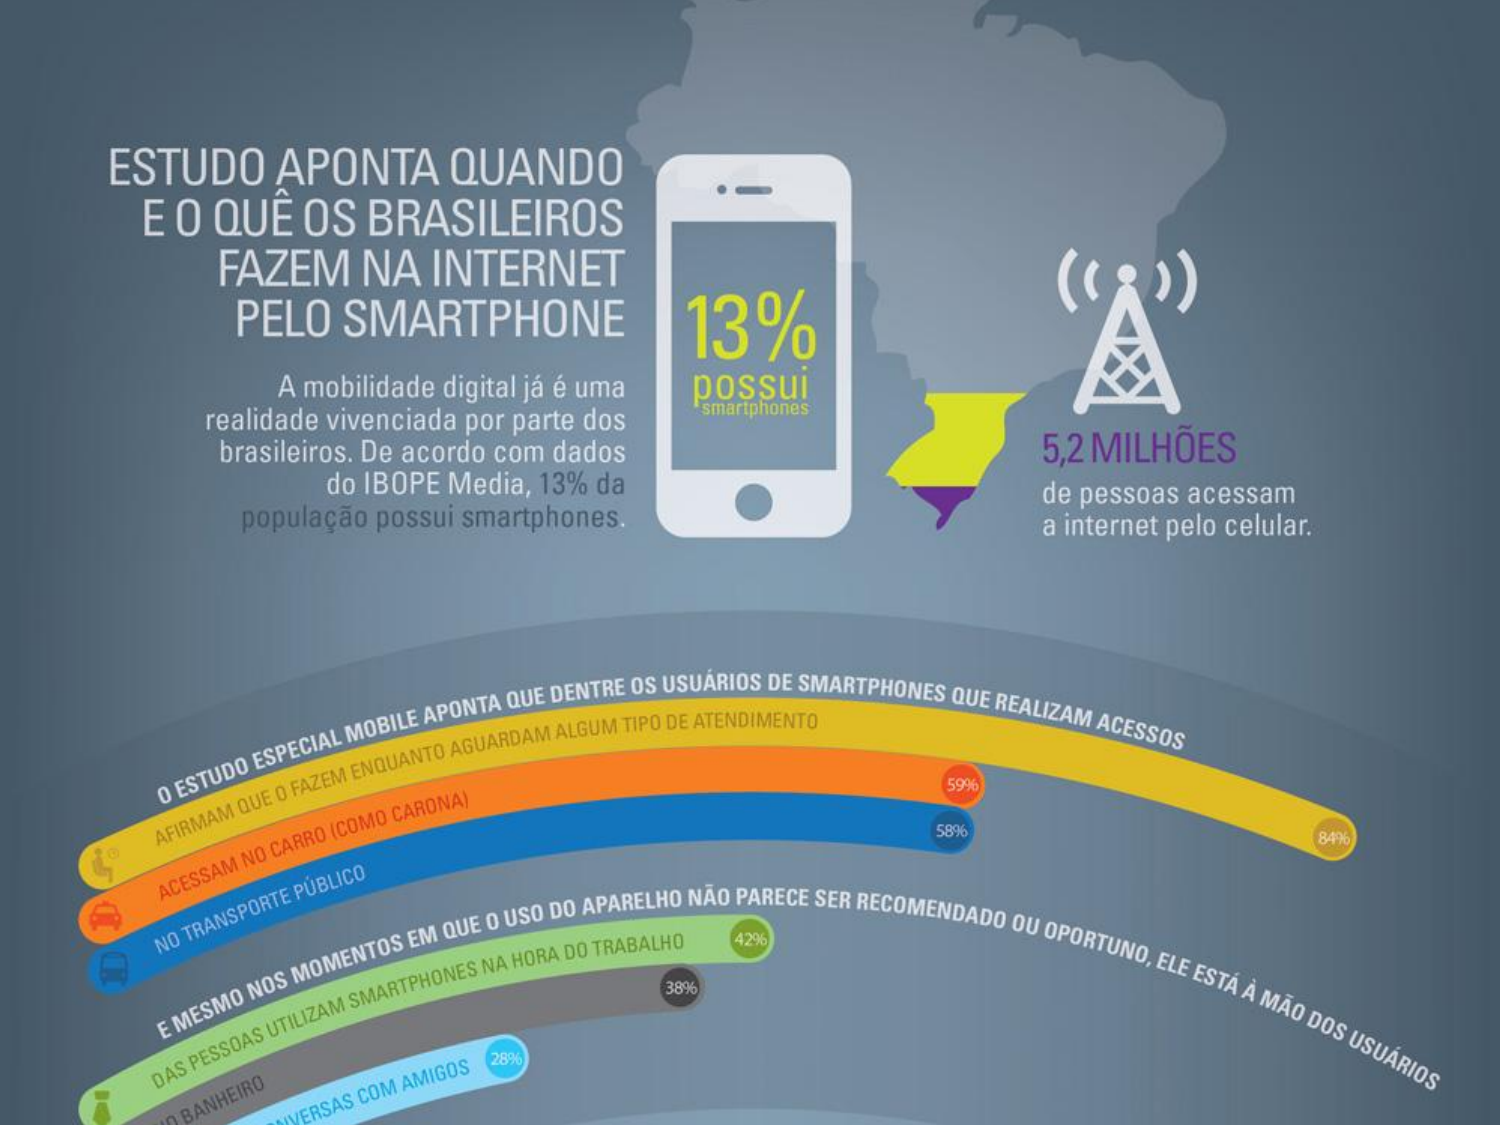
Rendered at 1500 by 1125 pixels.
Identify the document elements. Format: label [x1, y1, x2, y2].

text_box [0, 0, 1500, 1125]
